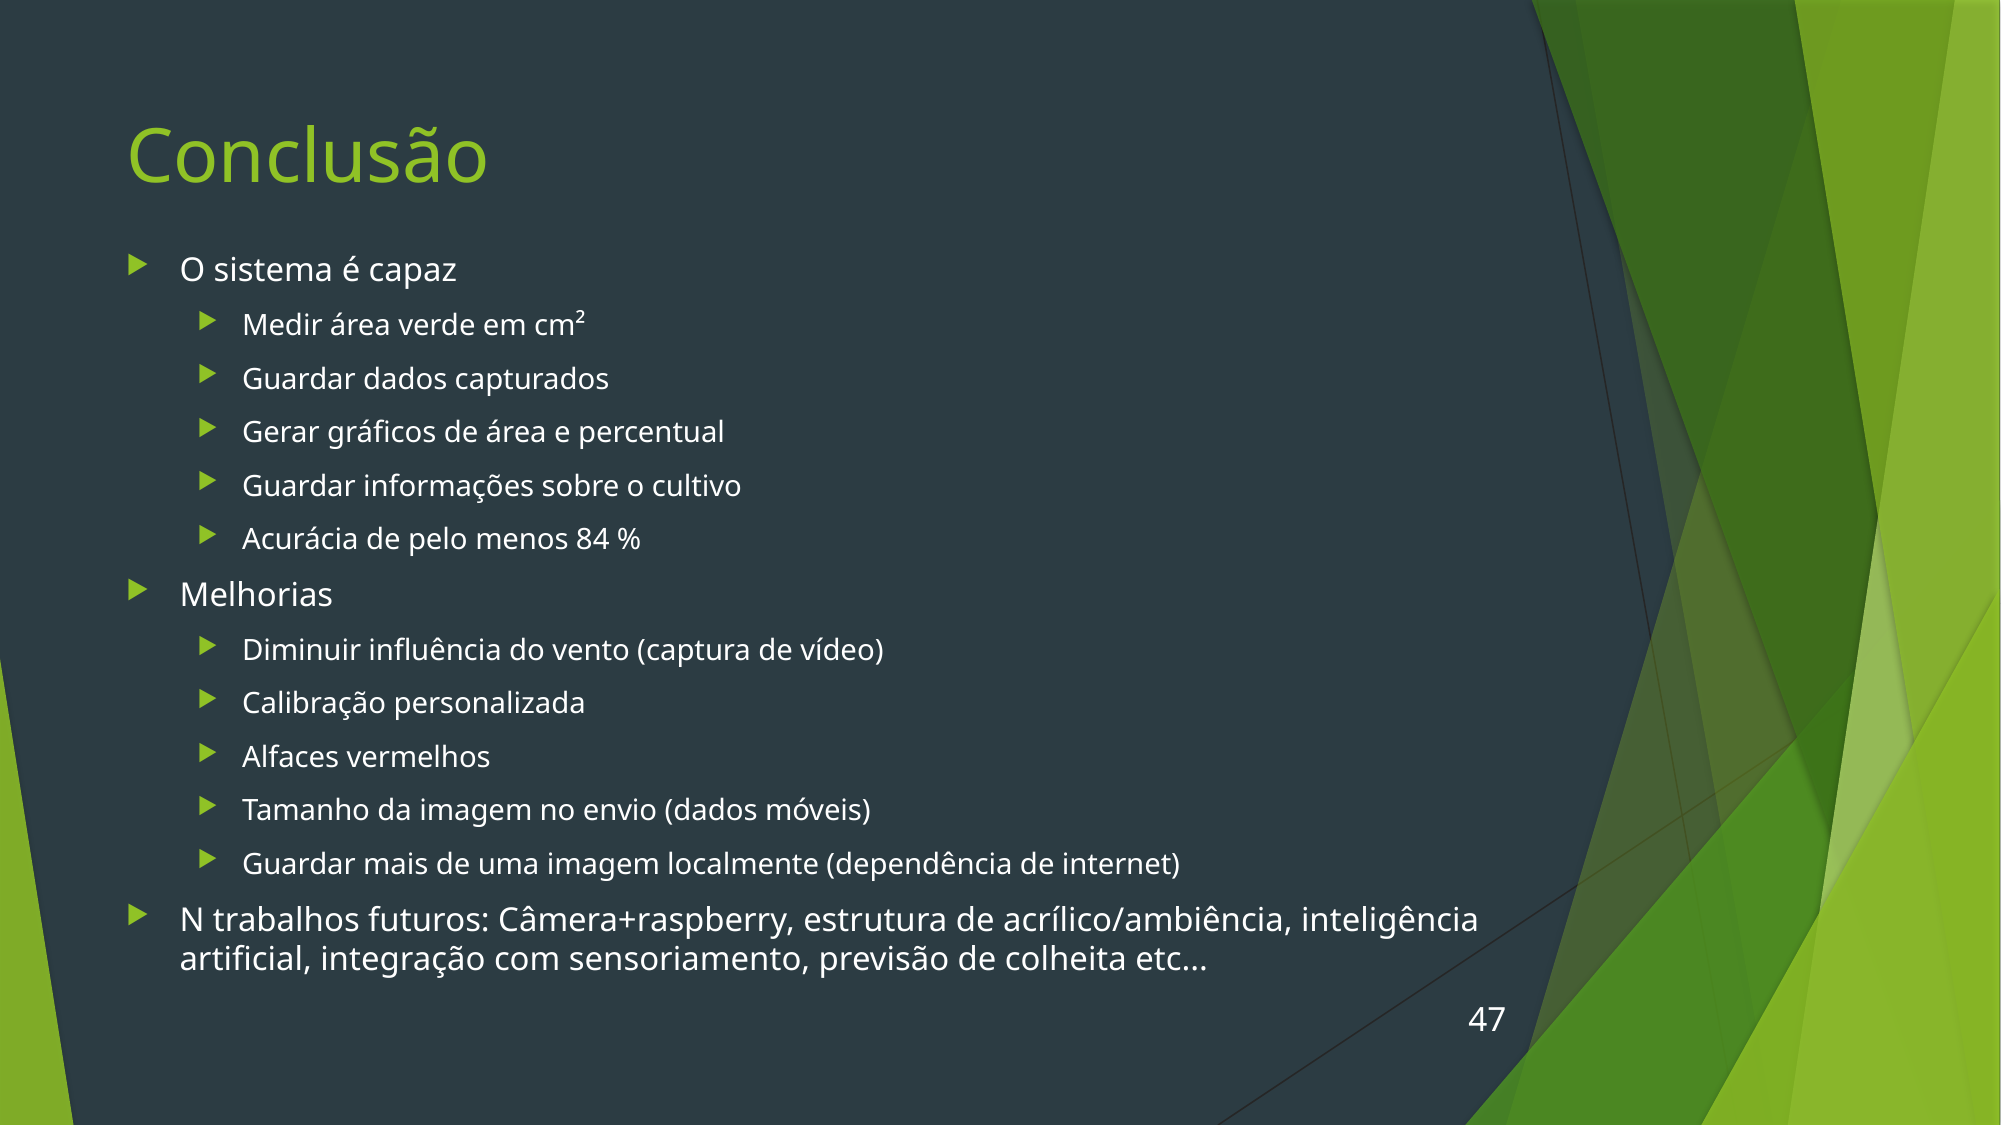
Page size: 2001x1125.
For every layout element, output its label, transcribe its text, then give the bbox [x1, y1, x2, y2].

title Conclusão [111, 99, 1522, 241]
list O sistema é capaz Medir área verde em cm² Guardar dados capturados Gerar gráficos de área e percentual Guardar informações sobre o cultivo Acurácia de pelo menos 84 % Melhorias Diminuir influência do vento (captura de vídeo) Calibração personalizada Alfaces vermelhos Tamanho da imagem no envio (dados móveis) Guardar mais de uma imagem localmente (dependência de internet) N trabalhos futuros: Câmera+raspberry, estrutura de acrílico/ambiência, inteligência artificial, integração com sensoriamento, previsão de colheita etc... [111, 241, 1522, 991]
slide_number 47 [1409, 991, 1522, 1051]
